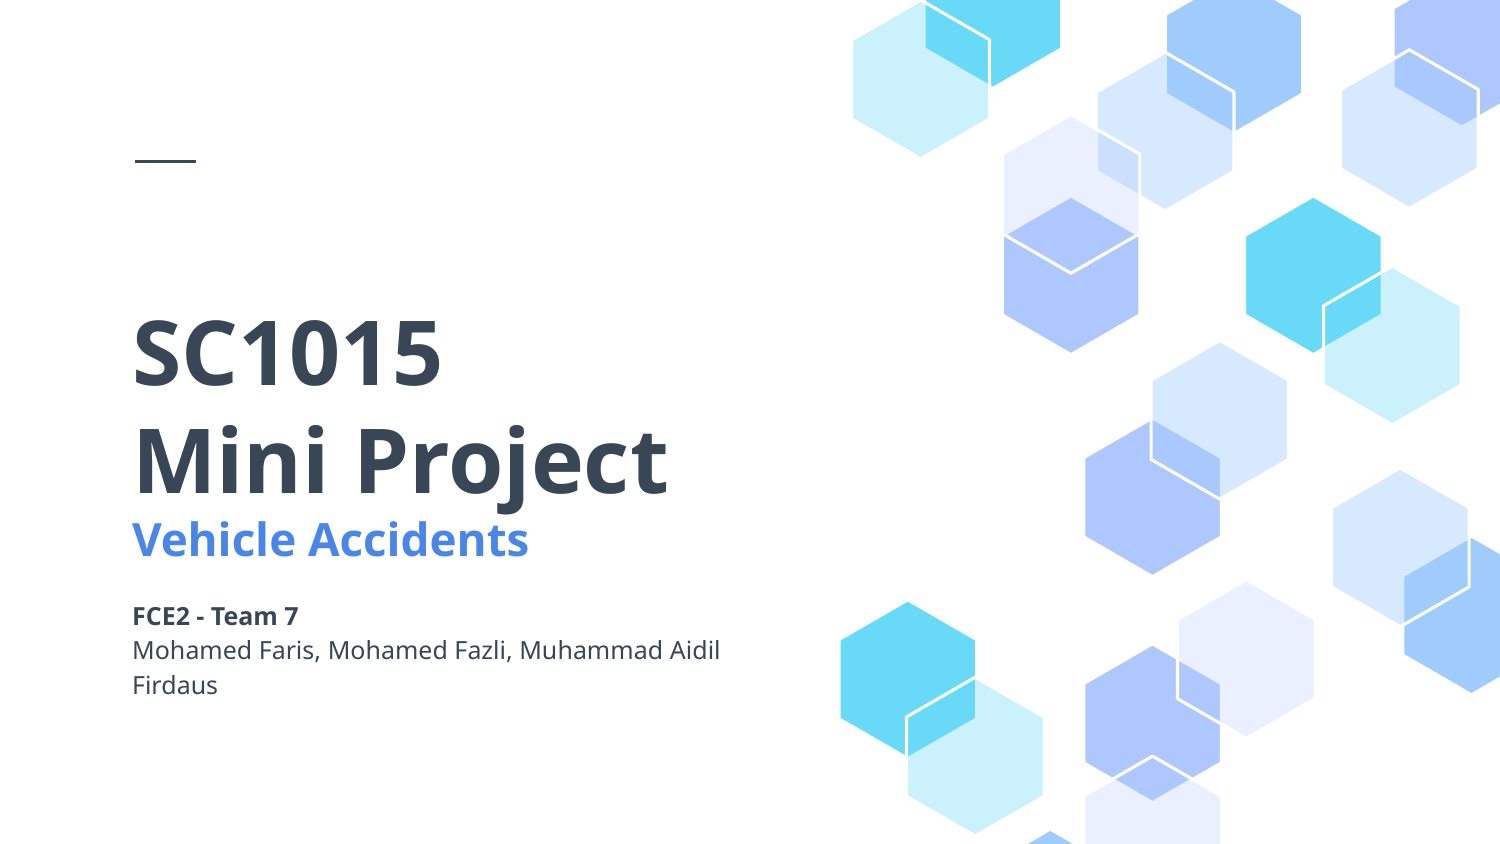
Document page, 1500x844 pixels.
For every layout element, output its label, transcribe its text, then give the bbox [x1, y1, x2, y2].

title SC1015 Mini Project Vehicle Accidents [116, 189, 800, 580]
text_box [838, 0, 1500, 844]
subtitle FCE2 - Team 7 Mohamed Faris, Mohamed Fazli, Muhammad Aidil Firdaus [116, 580, 800, 772]
